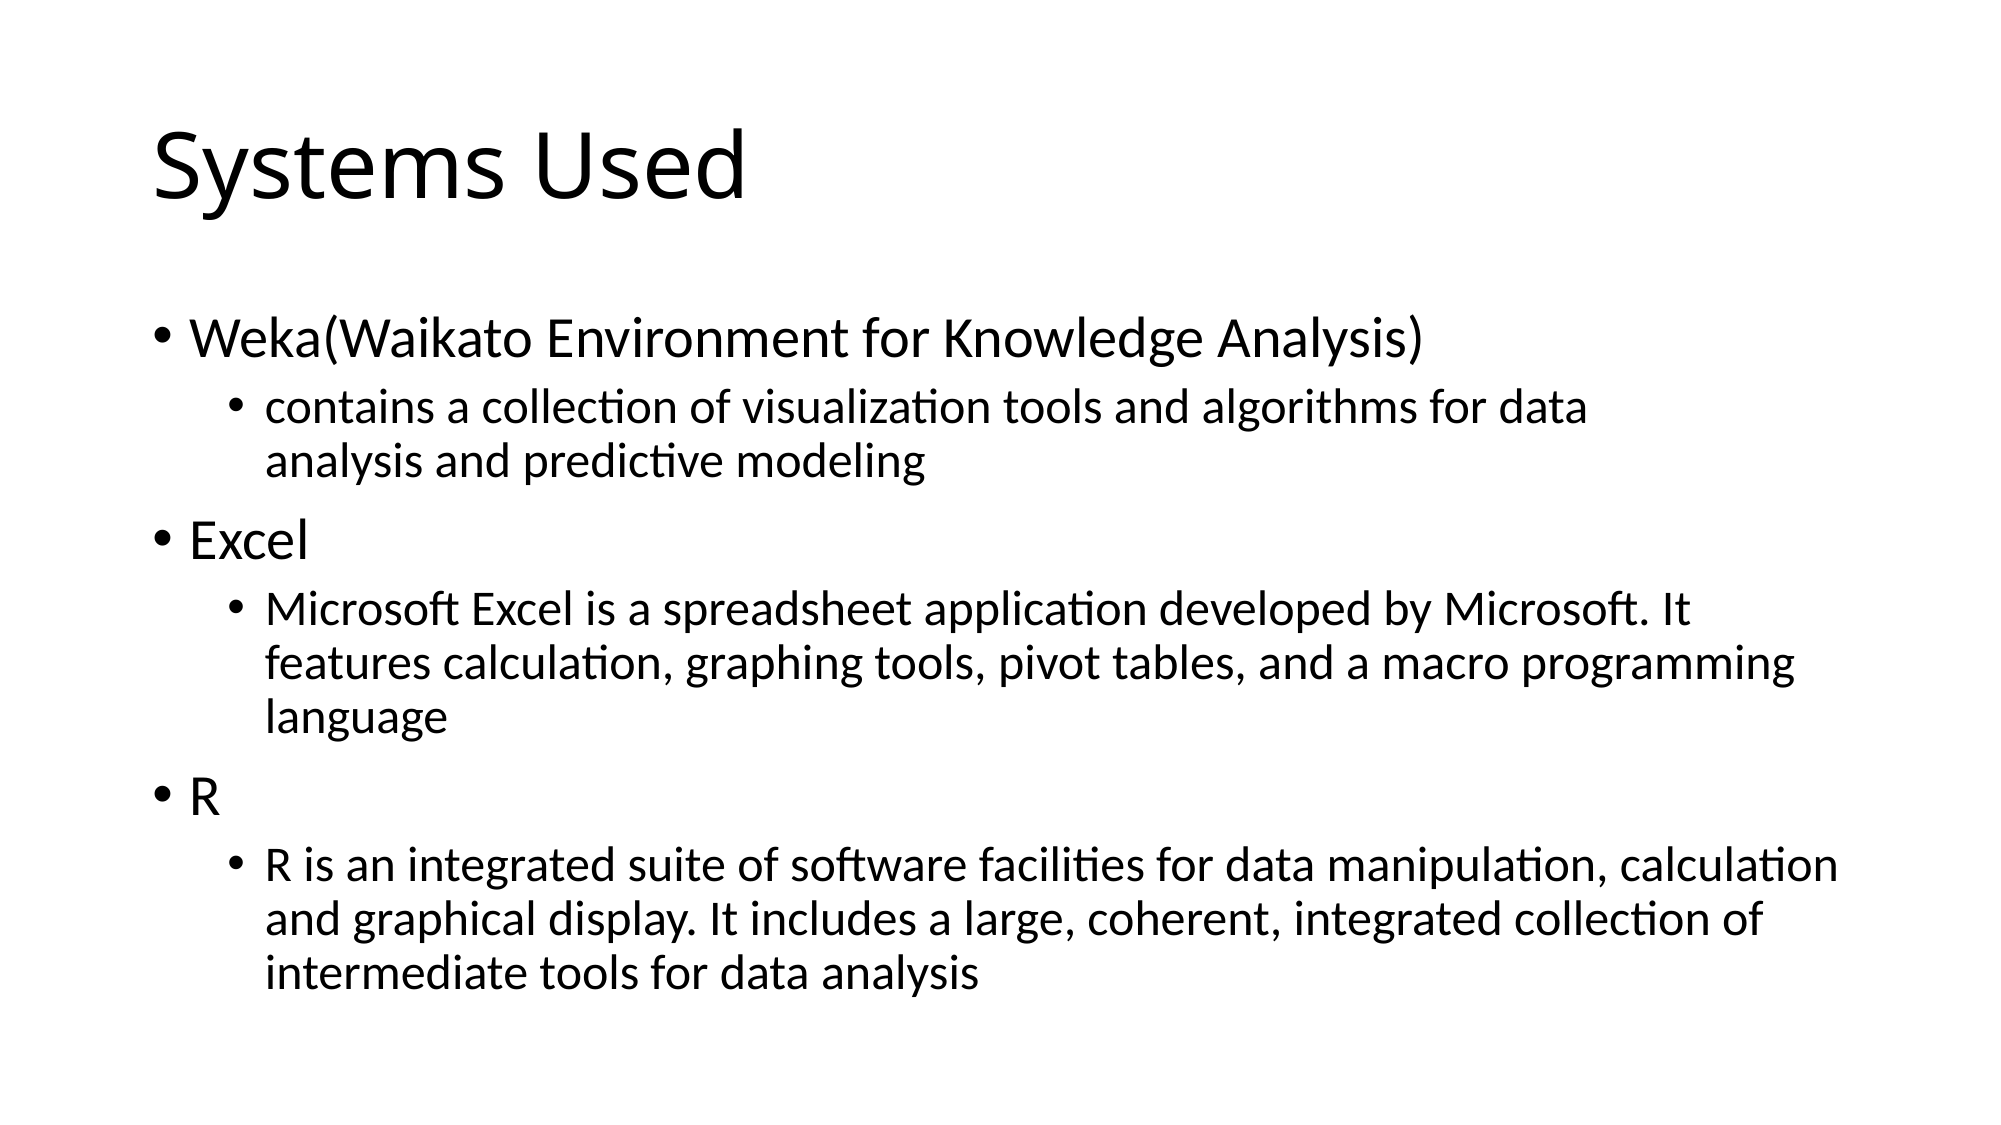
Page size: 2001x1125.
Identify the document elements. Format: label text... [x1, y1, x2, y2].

list Weka(Waikato Environment for Knowledge Analysis) contains a collection of visualization tools and algorithms for data analysis and predictive modeling Excel Microsoft Excel is a spreadsheet application developed by Microsoft. It features calculation, graphing tools, pivot tables, and a macro programming language R R is an integrated suite of software facilities for data manipulation, calculation and graphical display. It includes a large, coherent, integrated collection of intermediate tools for data analysis [137, 299, 1863, 1014]
title Systems Used [137, 59, 1863, 278]
